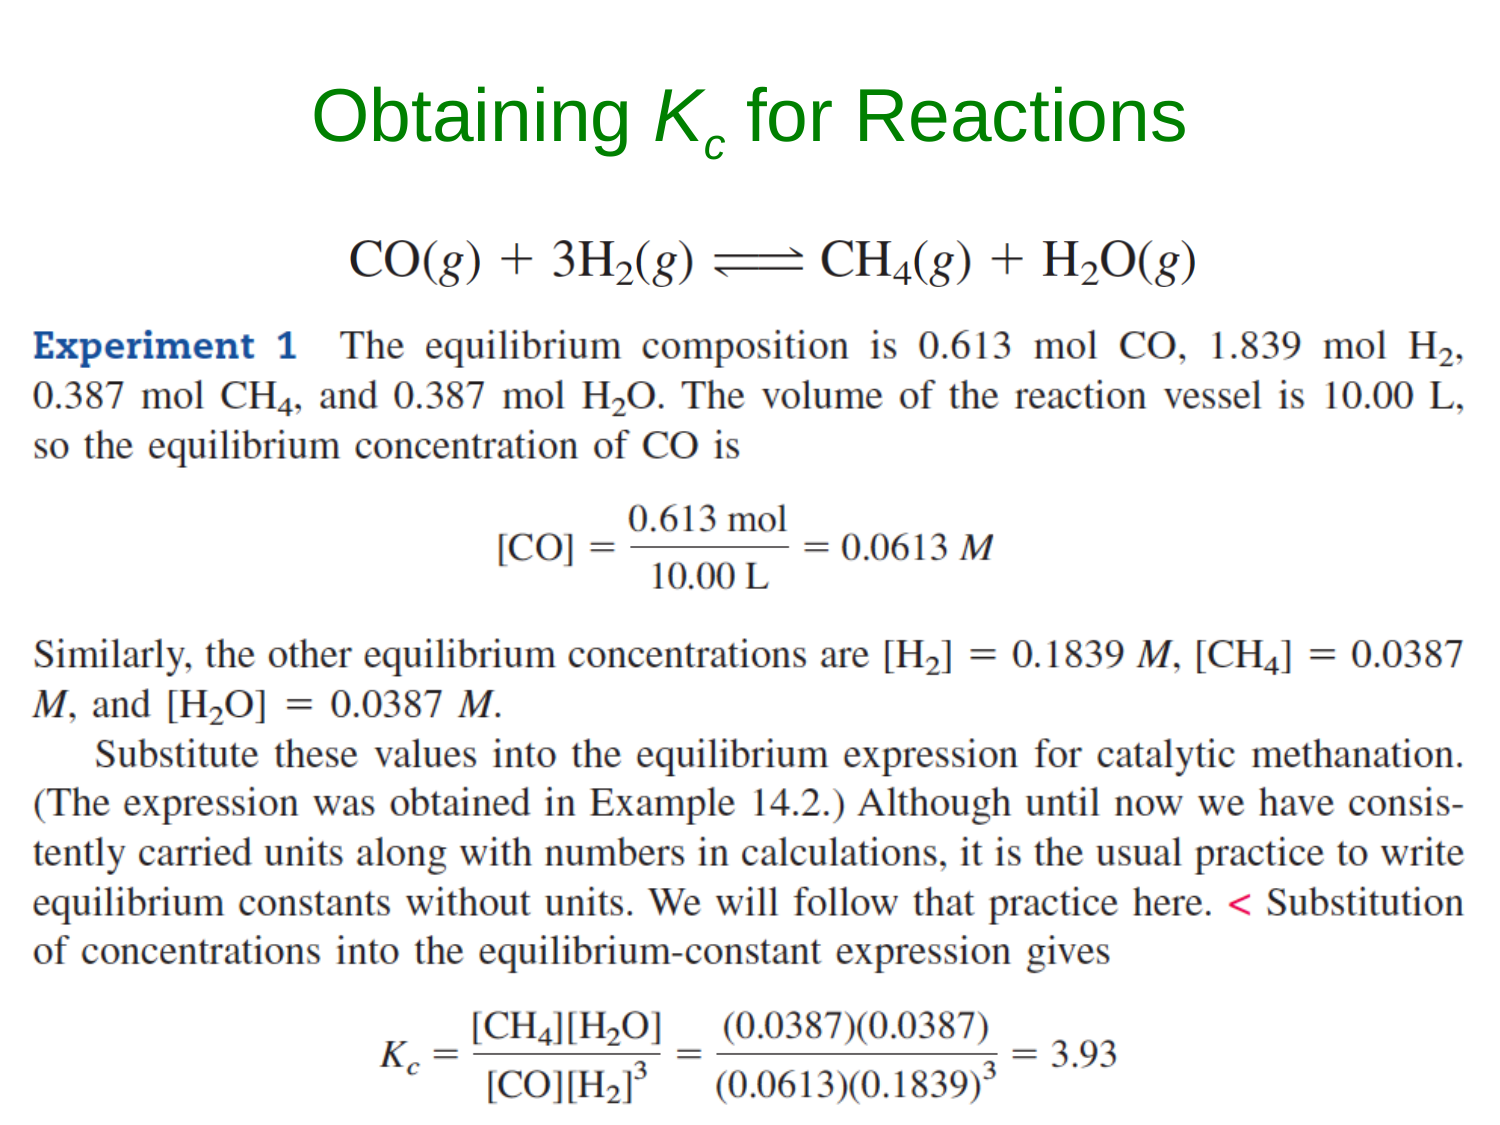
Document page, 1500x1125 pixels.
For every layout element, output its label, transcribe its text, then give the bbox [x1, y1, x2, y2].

title Obtaining Kc for Reactions [75, 23, 1425, 211]
picture [22, 318, 1480, 1114]
picture [346, 224, 1200, 296]
